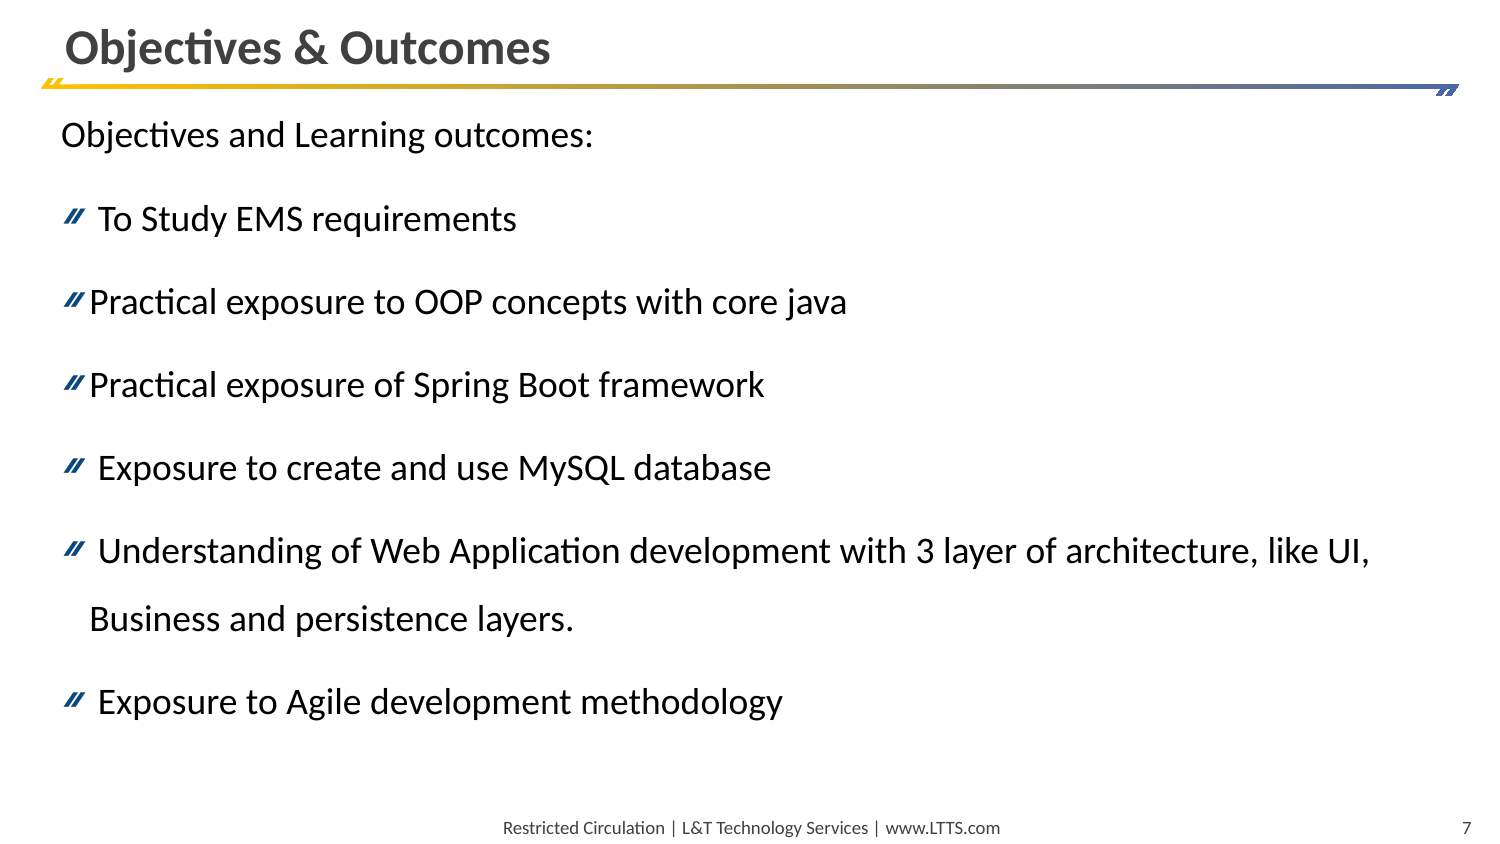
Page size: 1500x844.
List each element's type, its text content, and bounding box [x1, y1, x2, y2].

list Objectives and Learning outcomes: To Study EMS requirements Practical exposure to OOP concepts with core java Practical exposure of Spring Boot framework Exposure to create and use MySQL database Understanding of Web Application development with 3 layer of architecture, like UI, Business and persistence layers. Exposure to Agile development methodology [50, 109, 1450, 797]
picture [61, 369, 88, 396]
picture [61, 686, 88, 713]
title Objectives & Outcomes [50, 0, 1450, 83]
picture [61, 452, 88, 479]
picture [61, 535, 88, 562]
picture [61, 202, 88, 230]
picture [61, 286, 88, 313]
